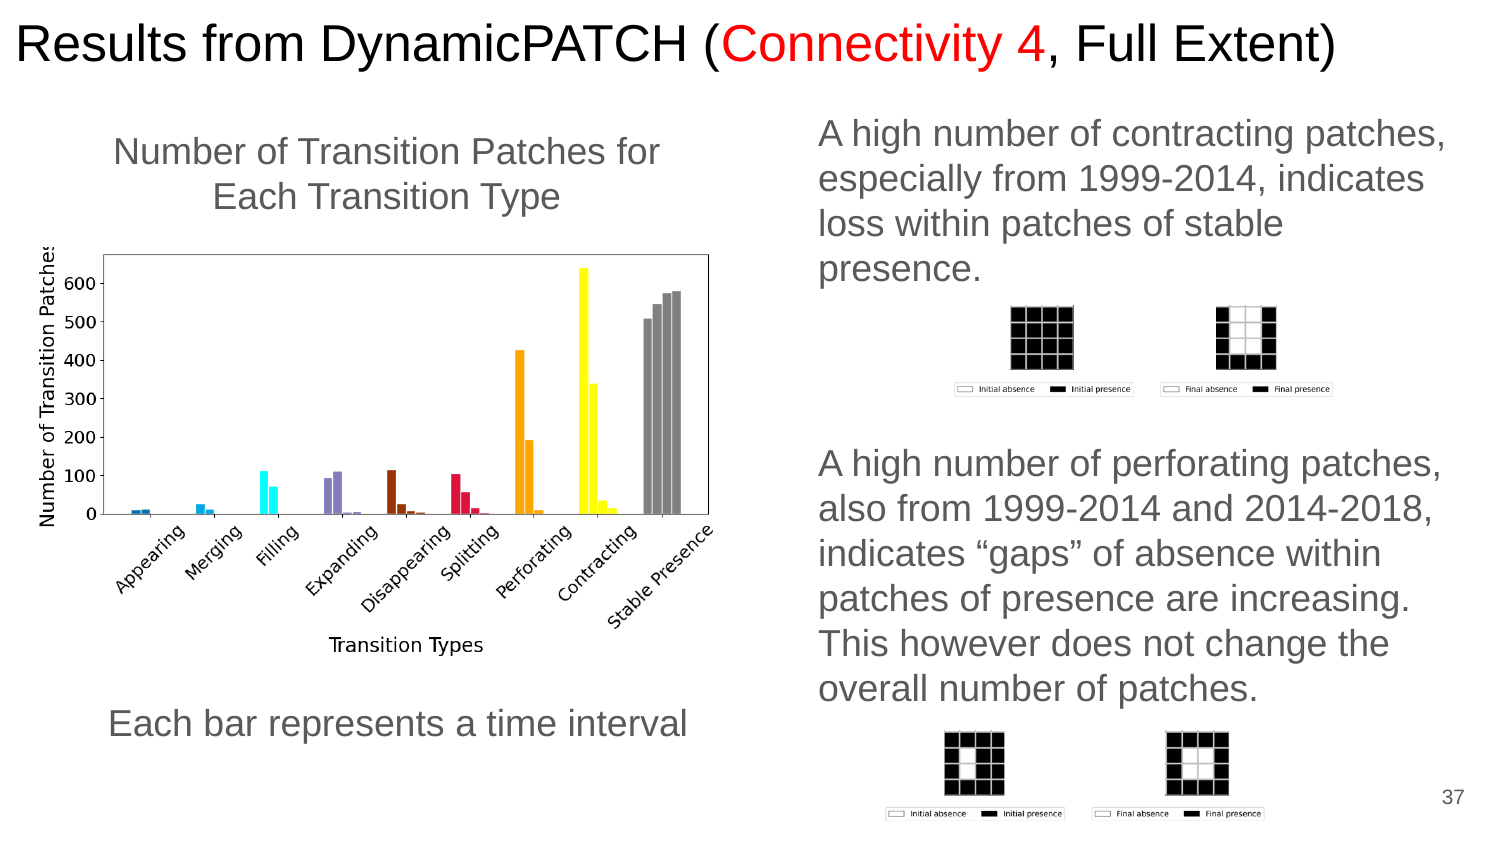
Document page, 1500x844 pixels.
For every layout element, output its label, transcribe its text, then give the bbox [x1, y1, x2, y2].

title Results from DynamicPATCH (Connectivity 4, Full Extent) [0, 0, 1398, 94]
text_box A high number of contracting patches, especially from 1999-2014, indicates loss within patches of stable presence. [803, 93, 1463, 343]
picture [32, 247, 724, 663]
slide_number ‹#› [1389, 764, 1480, 830]
text_box A high number of perforating patches, also from 1999-2014 and 2014-2018, indicates “gaps” of absence within patches of presence are increasing. This however does not change the overall number of patches. [803, 424, 1463, 704]
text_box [951, 304, 1334, 397]
text_box Number of Transition Patches for Each Transition Type [86, 112, 687, 227]
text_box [883, 730, 1266, 822]
text_box Each bar represents a time interval [92, 683, 753, 780]
